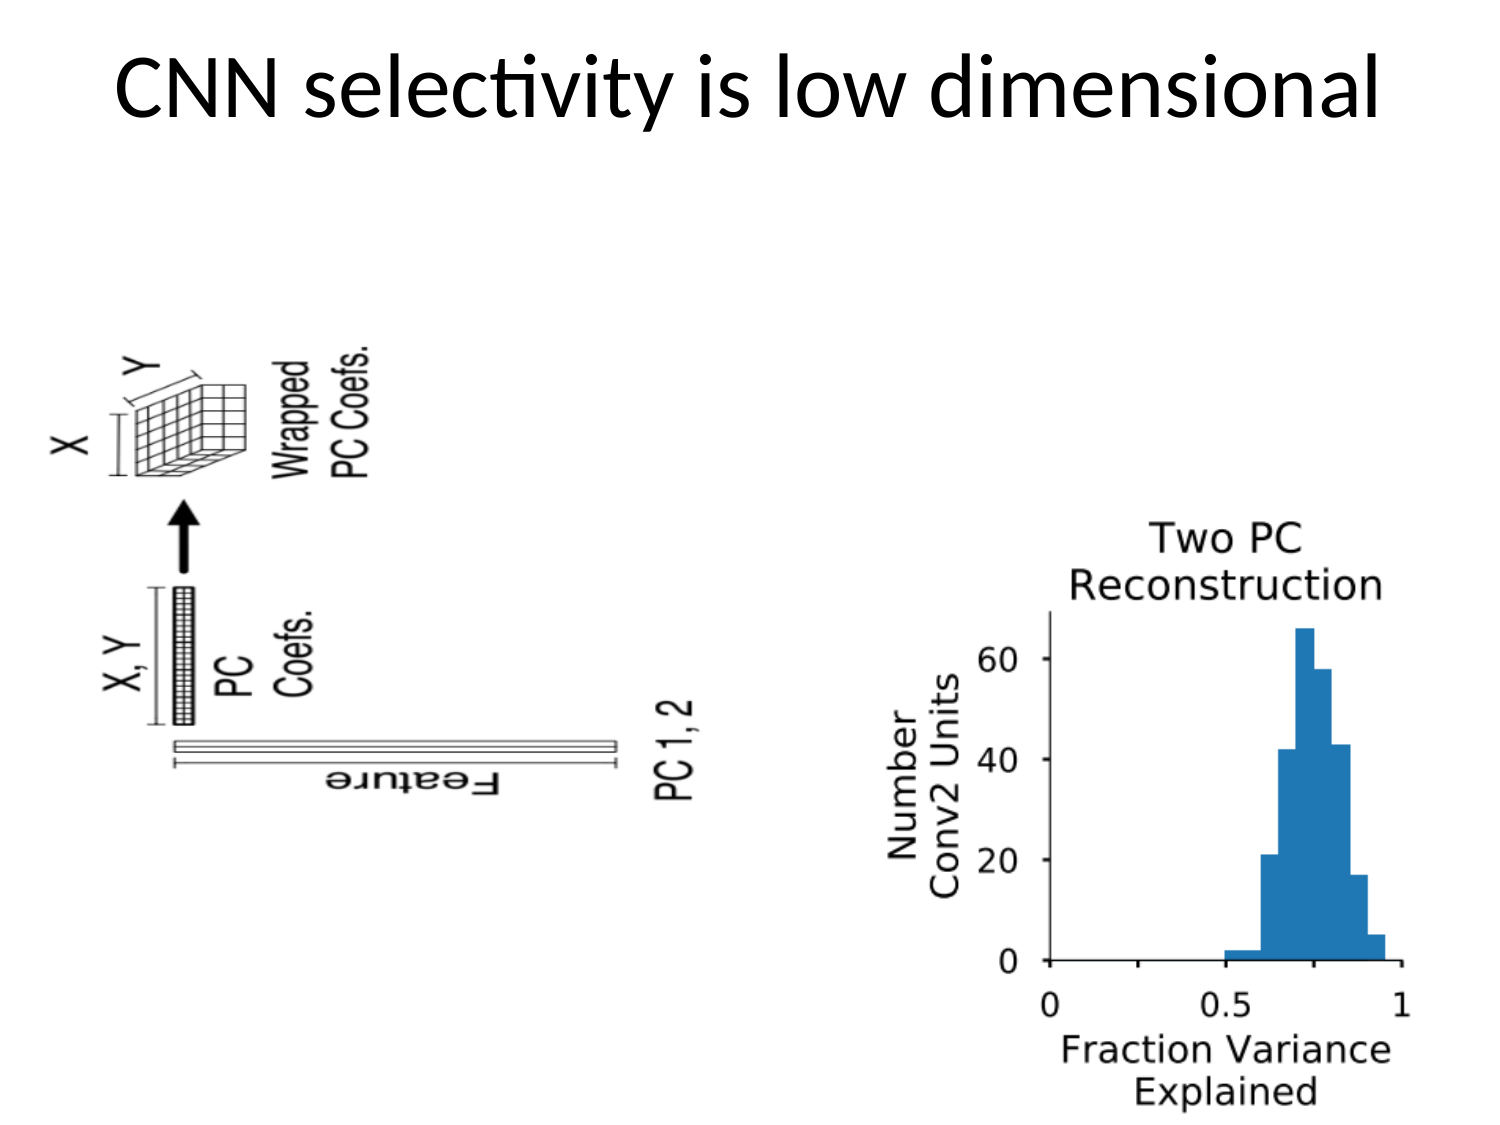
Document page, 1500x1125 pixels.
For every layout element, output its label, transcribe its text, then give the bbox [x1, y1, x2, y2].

picture [128, 108, 712, 925]
picture [872, 505, 1426, 1125]
title CNN selectivity is low dimensional [75, 0, 1425, 175]
